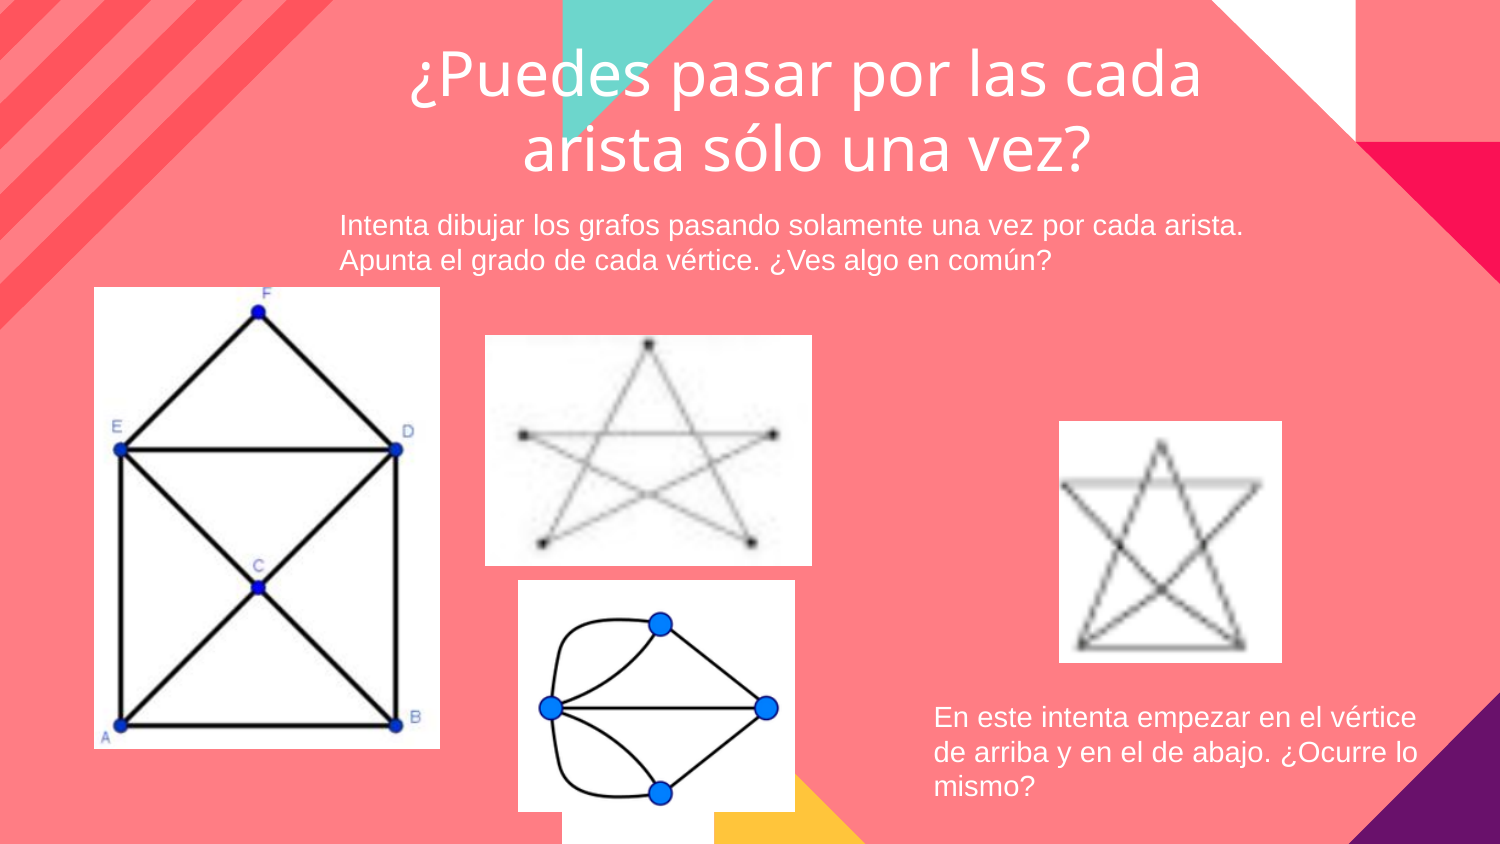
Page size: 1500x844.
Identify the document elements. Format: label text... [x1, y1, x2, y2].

picture [93, 287, 441, 749]
title ¿Puedes pasar por las cada arista sólo una vez? [355, 74, 1259, 198]
picture [484, 335, 812, 566]
picture [518, 580, 795, 812]
text_box En este intenta empezar en el vértice de arriba y en el de abajo. ¿Ocurre lo mismo? [918, 690, 1458, 811]
text_box Intenta dibujar los grafos pasando solamente una vez por cada arista. Apunta el grado de cada vértice. ¿Ves algo en común? [338, 198, 1291, 284]
picture [1059, 421, 1283, 663]
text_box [0, 0, 334, 381]
